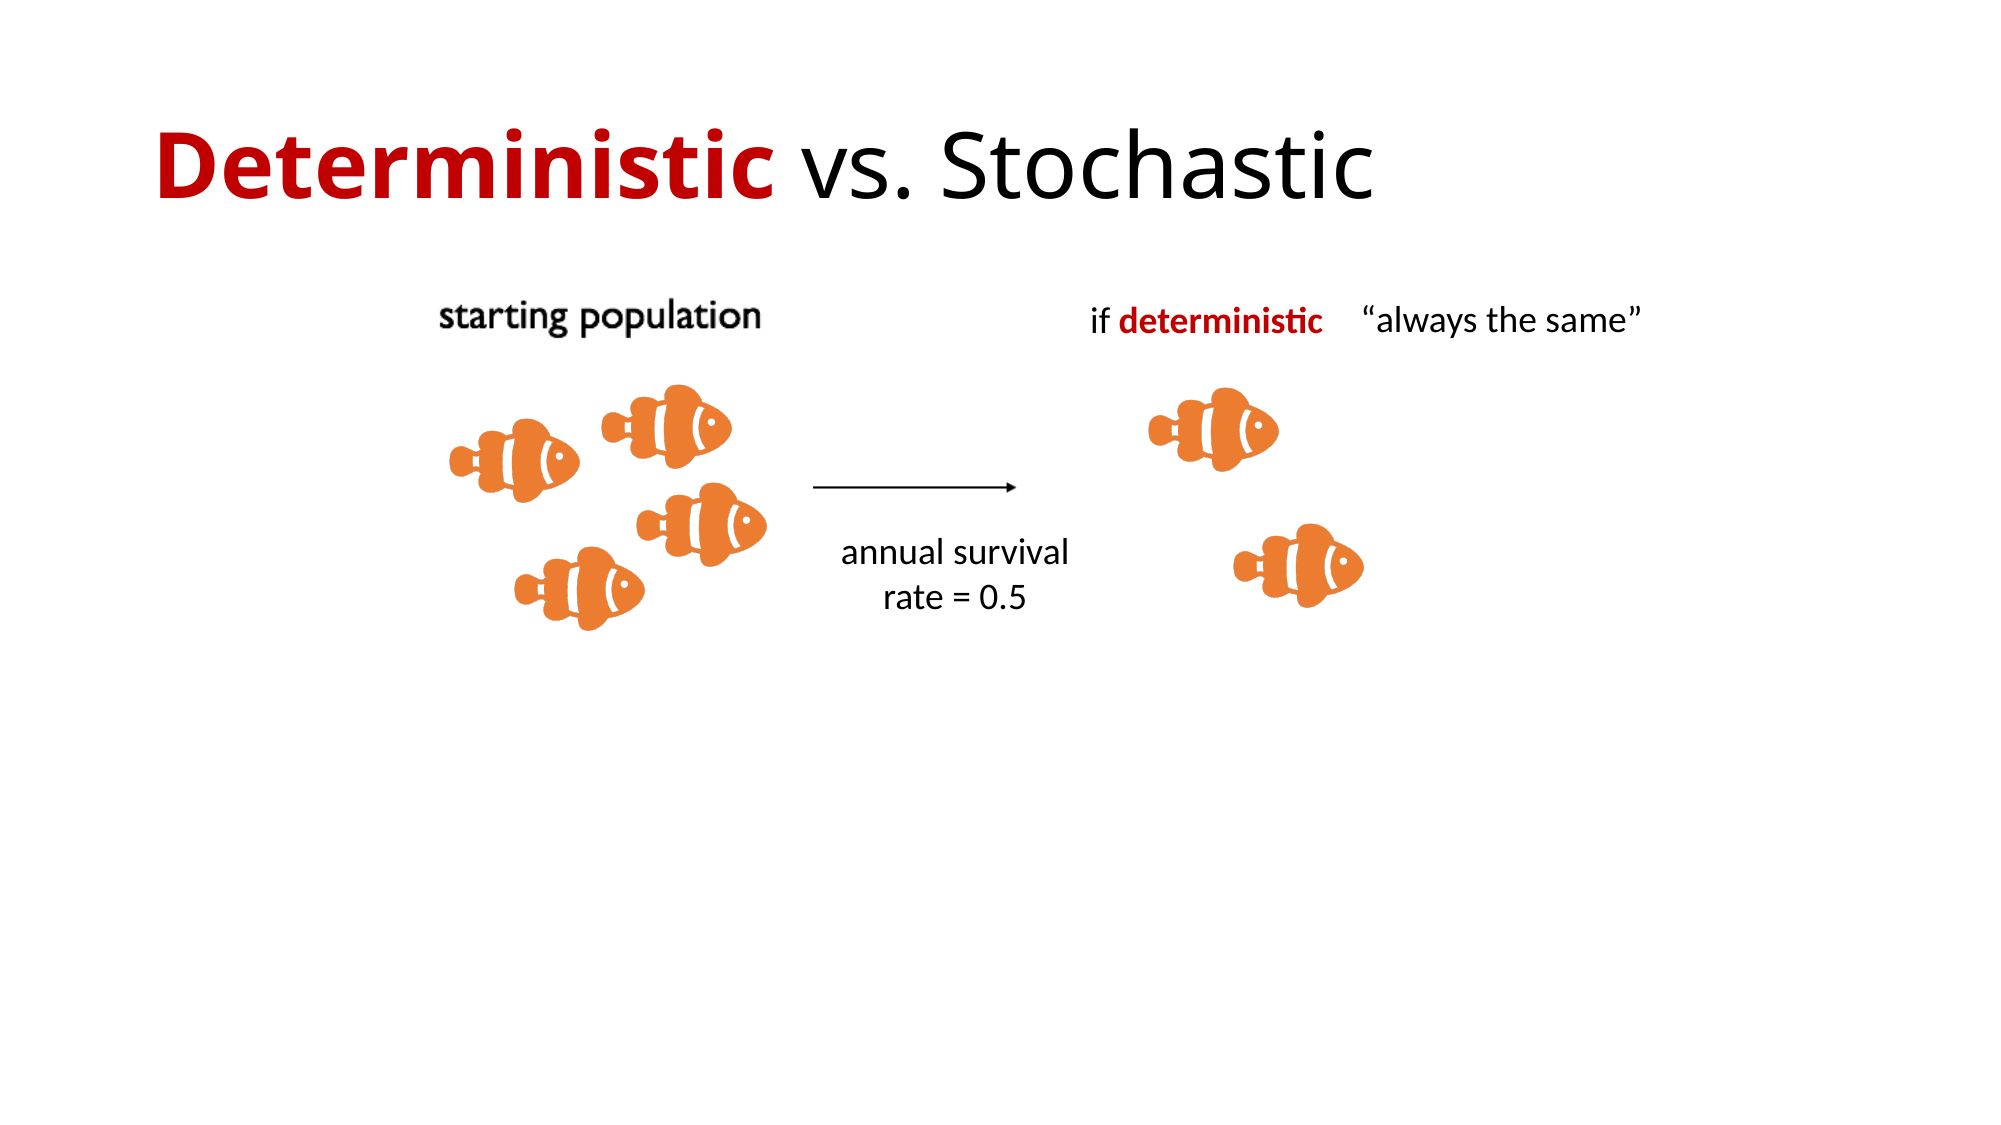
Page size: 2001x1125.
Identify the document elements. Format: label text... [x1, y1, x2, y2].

picture [1138, 354, 1374, 641]
text_box annual survival rate = 0.5 [812, 519, 1099, 624]
picture [812, 481, 1017, 494]
picture [432, 283, 1011, 345]
text_box “always the same” [1343, 287, 1661, 348]
text_box if deterministic [1075, 289, 1339, 349]
picture [439, 351, 777, 664]
title Deterministic vs. Stochastic [137, 59, 1863, 278]
